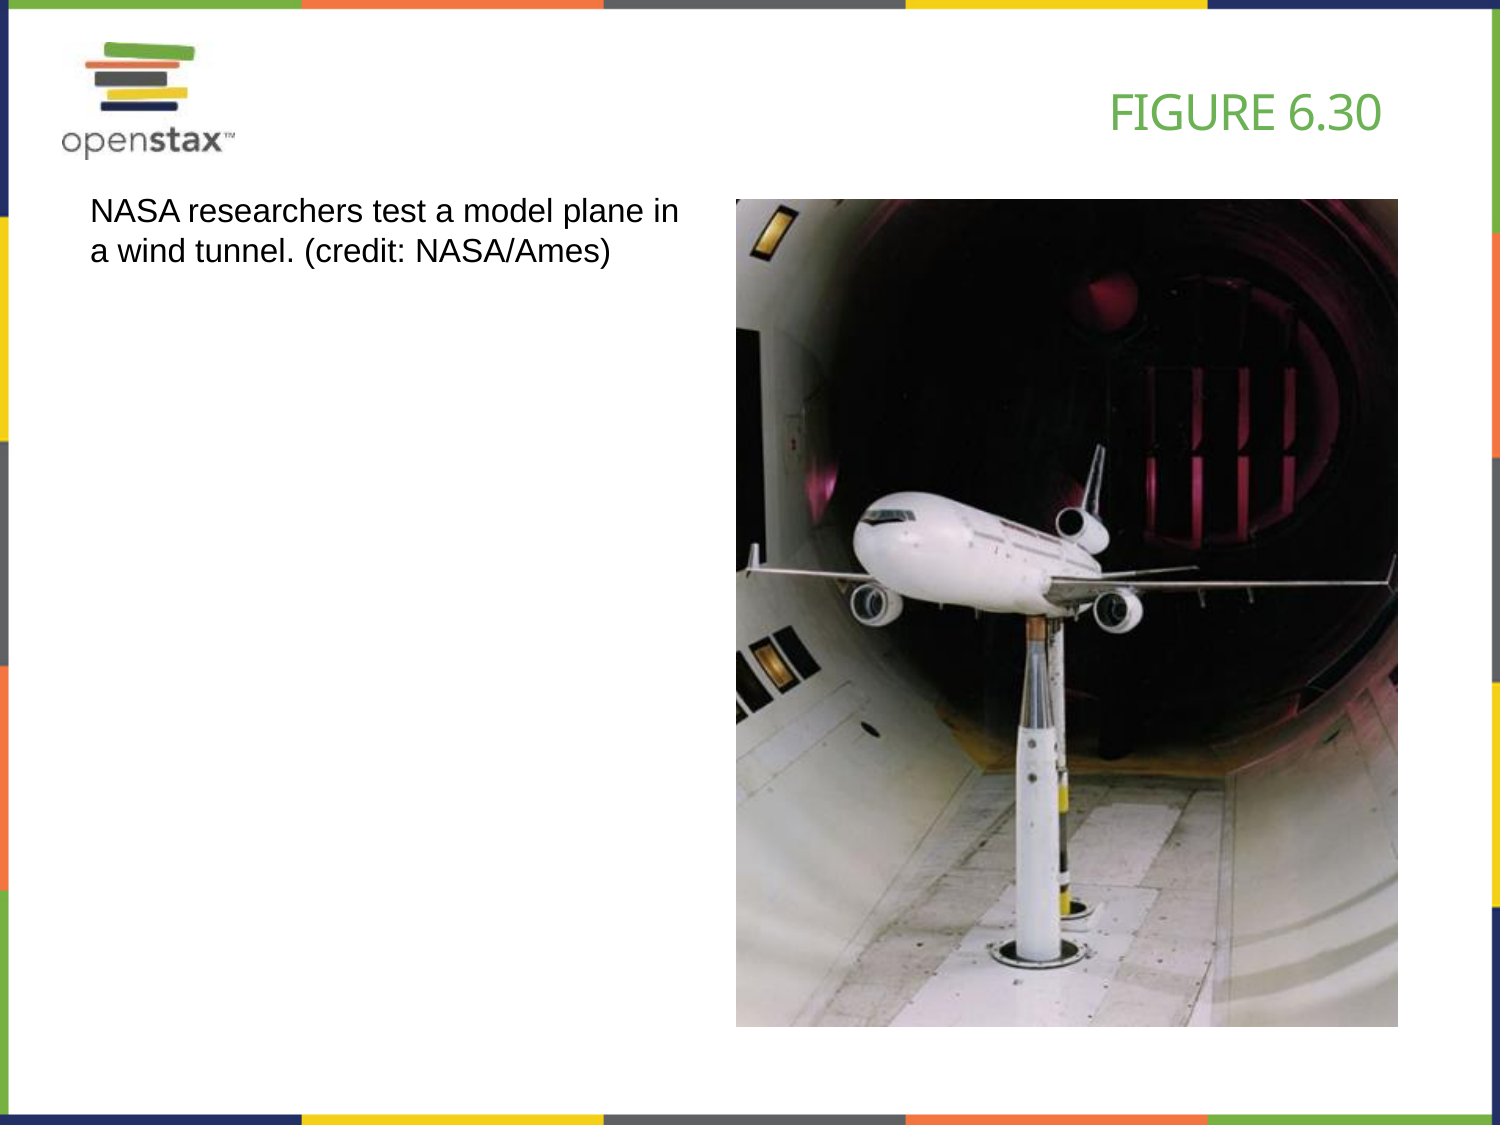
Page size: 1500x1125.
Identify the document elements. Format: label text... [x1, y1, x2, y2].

title Figure 6.30 [241, 39, 1398, 148]
list NASA researchers test a model plane in a wind tunnel. (credit: NASA/Ames) [75, 181, 717, 1045]
picture [0, 0, 1500, 1125]
